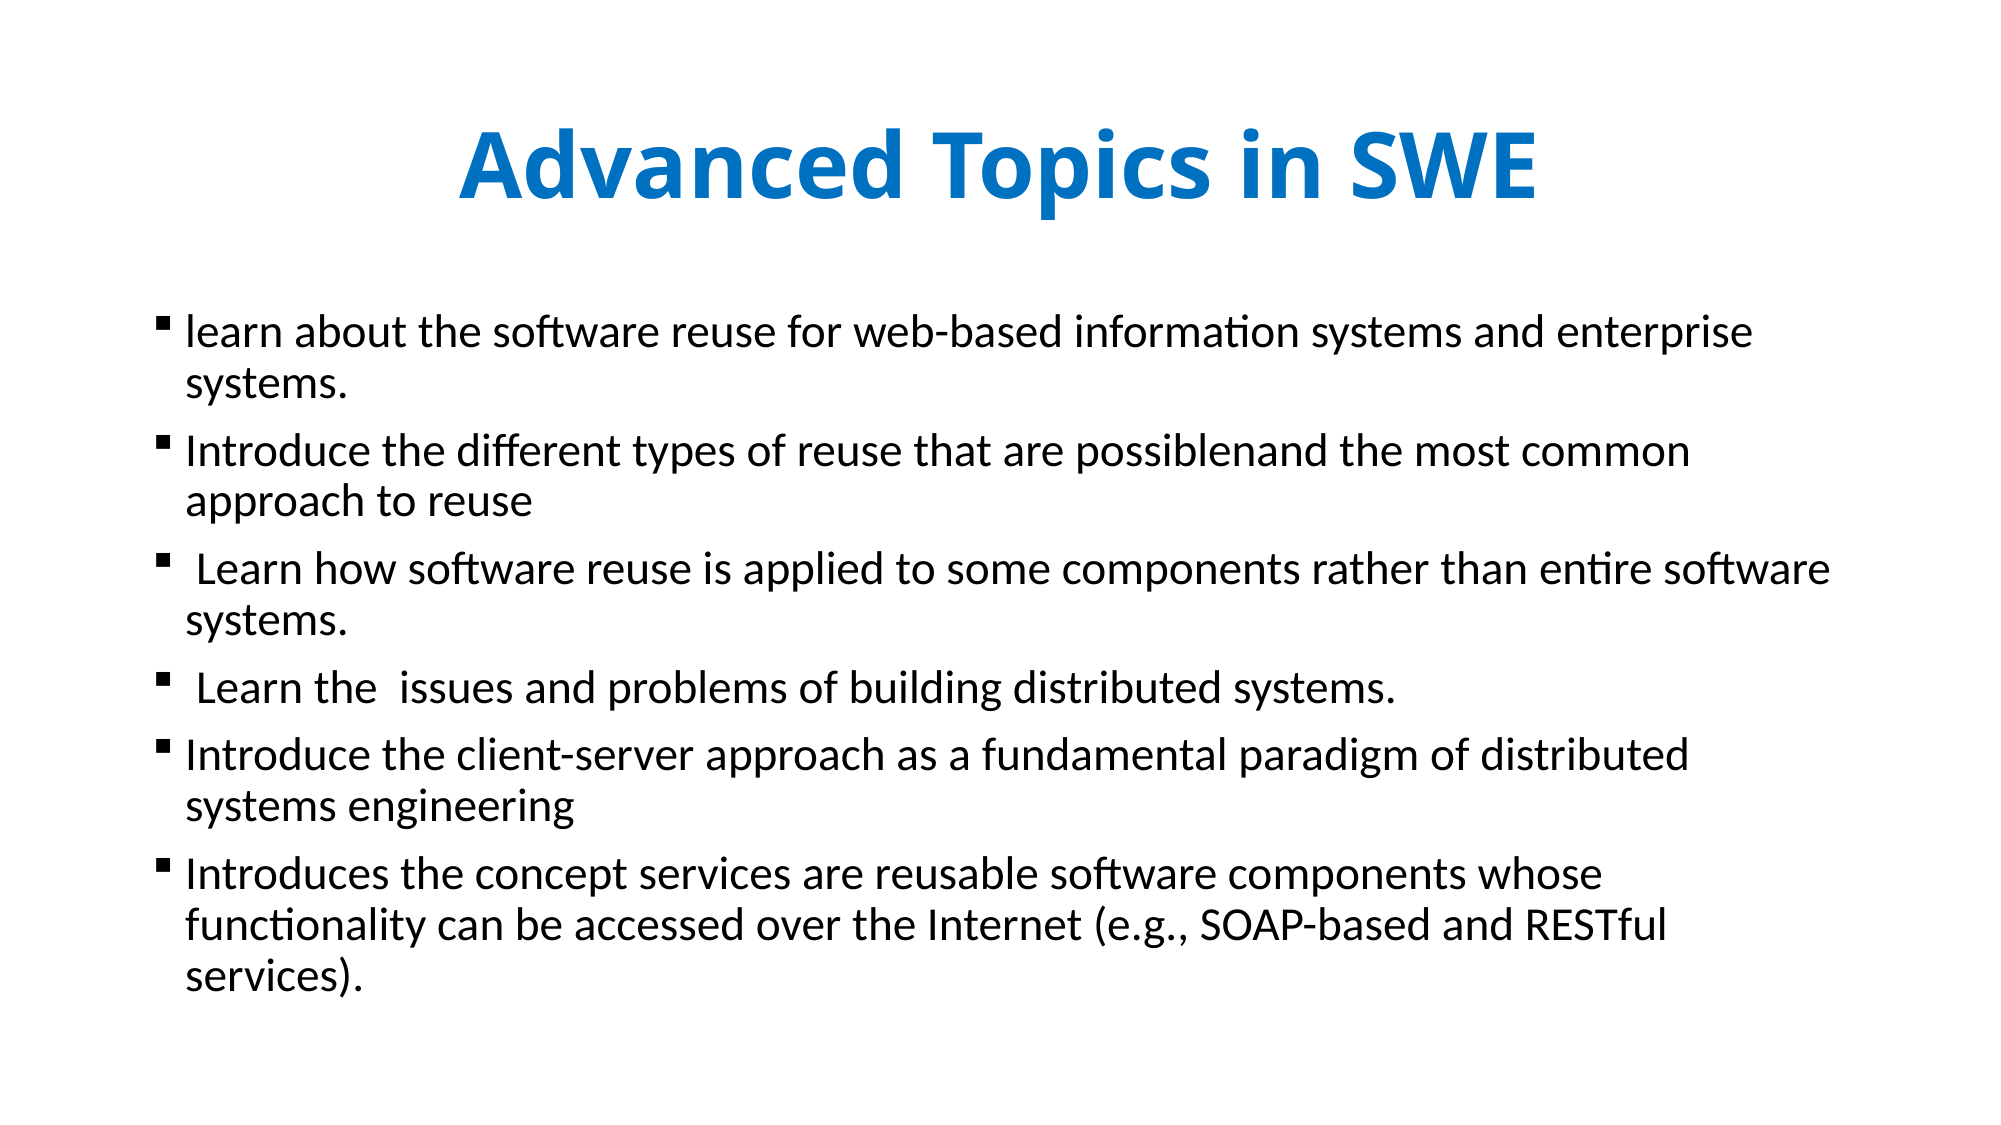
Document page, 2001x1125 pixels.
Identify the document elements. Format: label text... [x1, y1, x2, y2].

list learn about the software reuse for web-based information systems and enterprise systems. Introduce the different types of reuse that are possiblenand the most common approach to reuse Learn how software reuse is applied to some components rather than entire software systems. Learn the issues and problems of building distributed systems. Introduce the client-server approach as a fundamental paradigm of distributed systems engineering Introduces the concept services are reusable software components whose functionality can be accessed over the Internet (e.g., SOAP-based and RESTful services). [137, 299, 1863, 1014]
title Advanced Topics in SWE [137, 59, 1863, 278]
